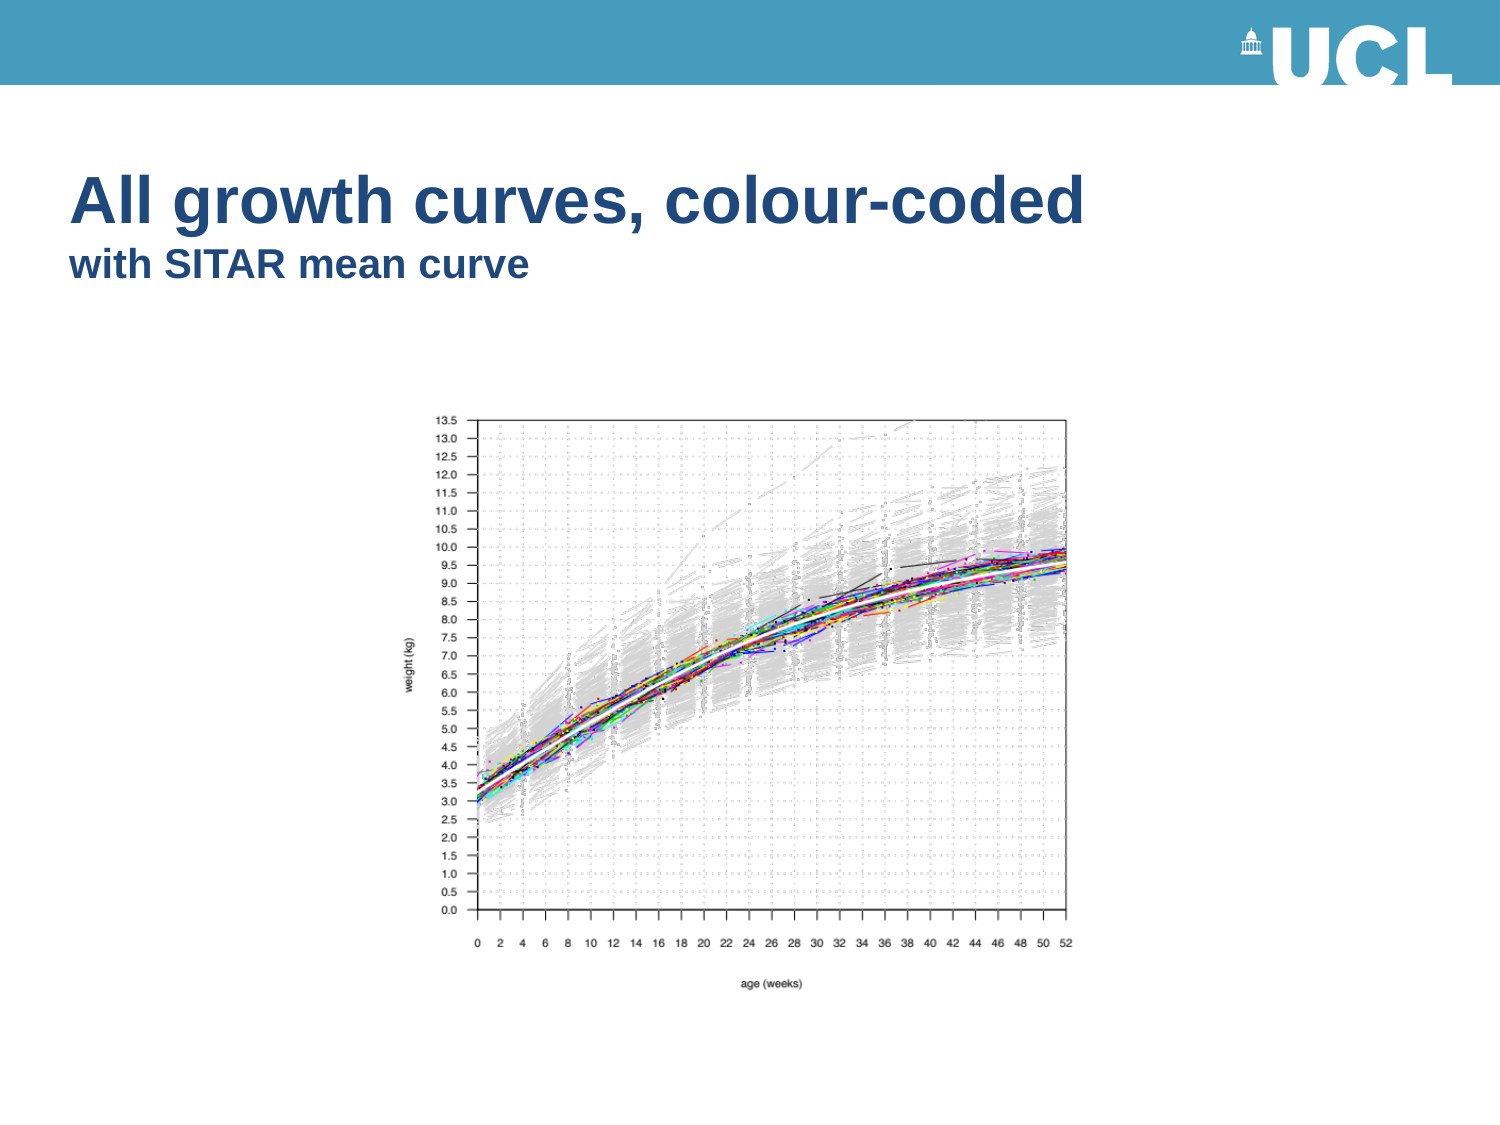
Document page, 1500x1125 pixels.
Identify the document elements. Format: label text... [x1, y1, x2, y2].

picture [0, 0, 1500, 85]
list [53, 337, 1448, 1012]
title All growth curves, colour-coded with SITAR mean curve [54, 148, 1500, 313]
